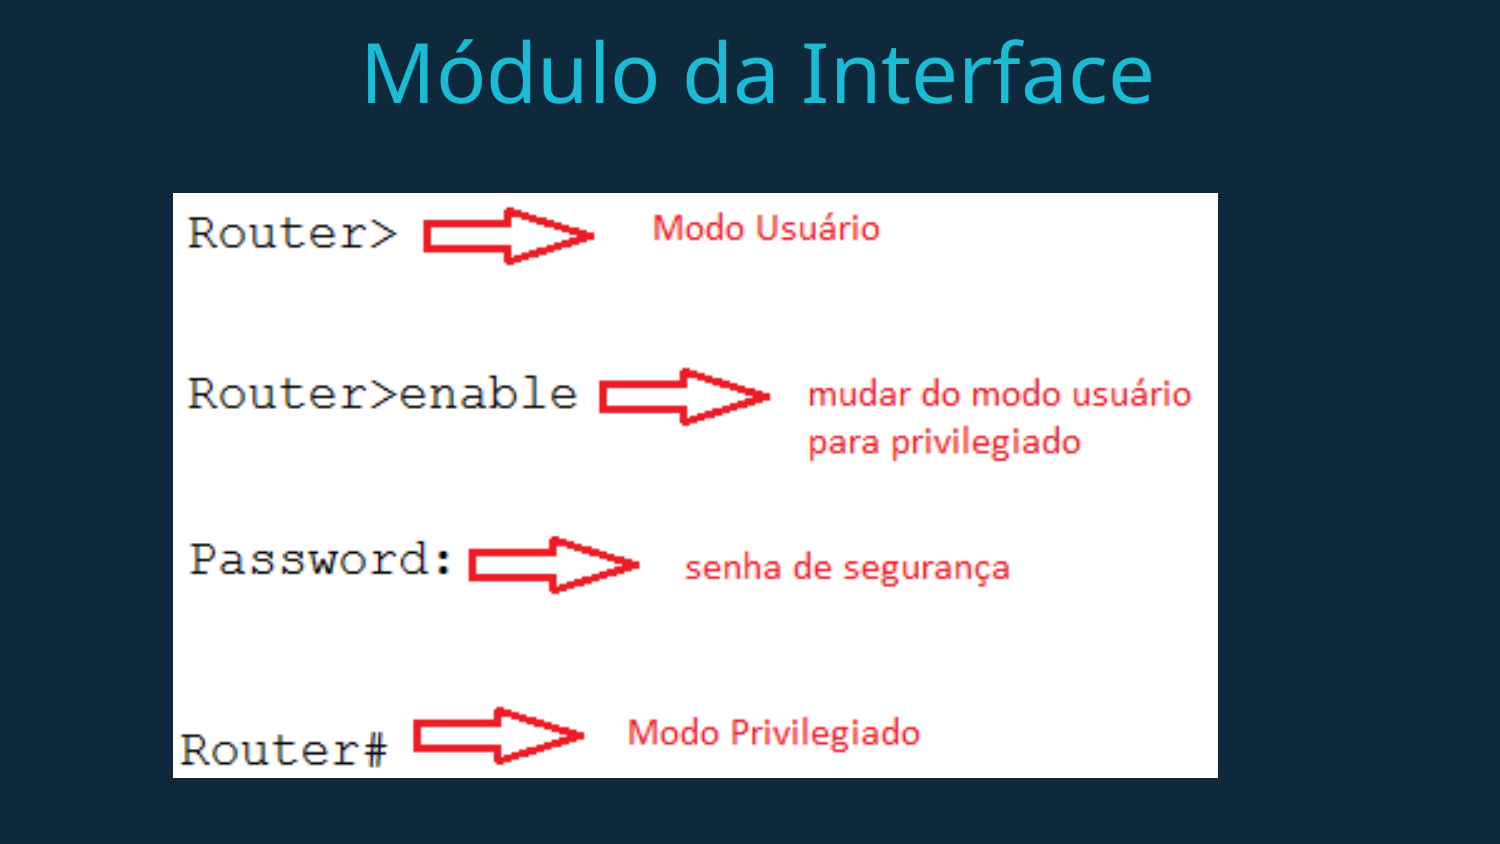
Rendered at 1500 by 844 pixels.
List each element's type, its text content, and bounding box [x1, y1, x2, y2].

picture [173, 192, 1218, 778]
title Módulo da Interface [28, 29, 1489, 136]
